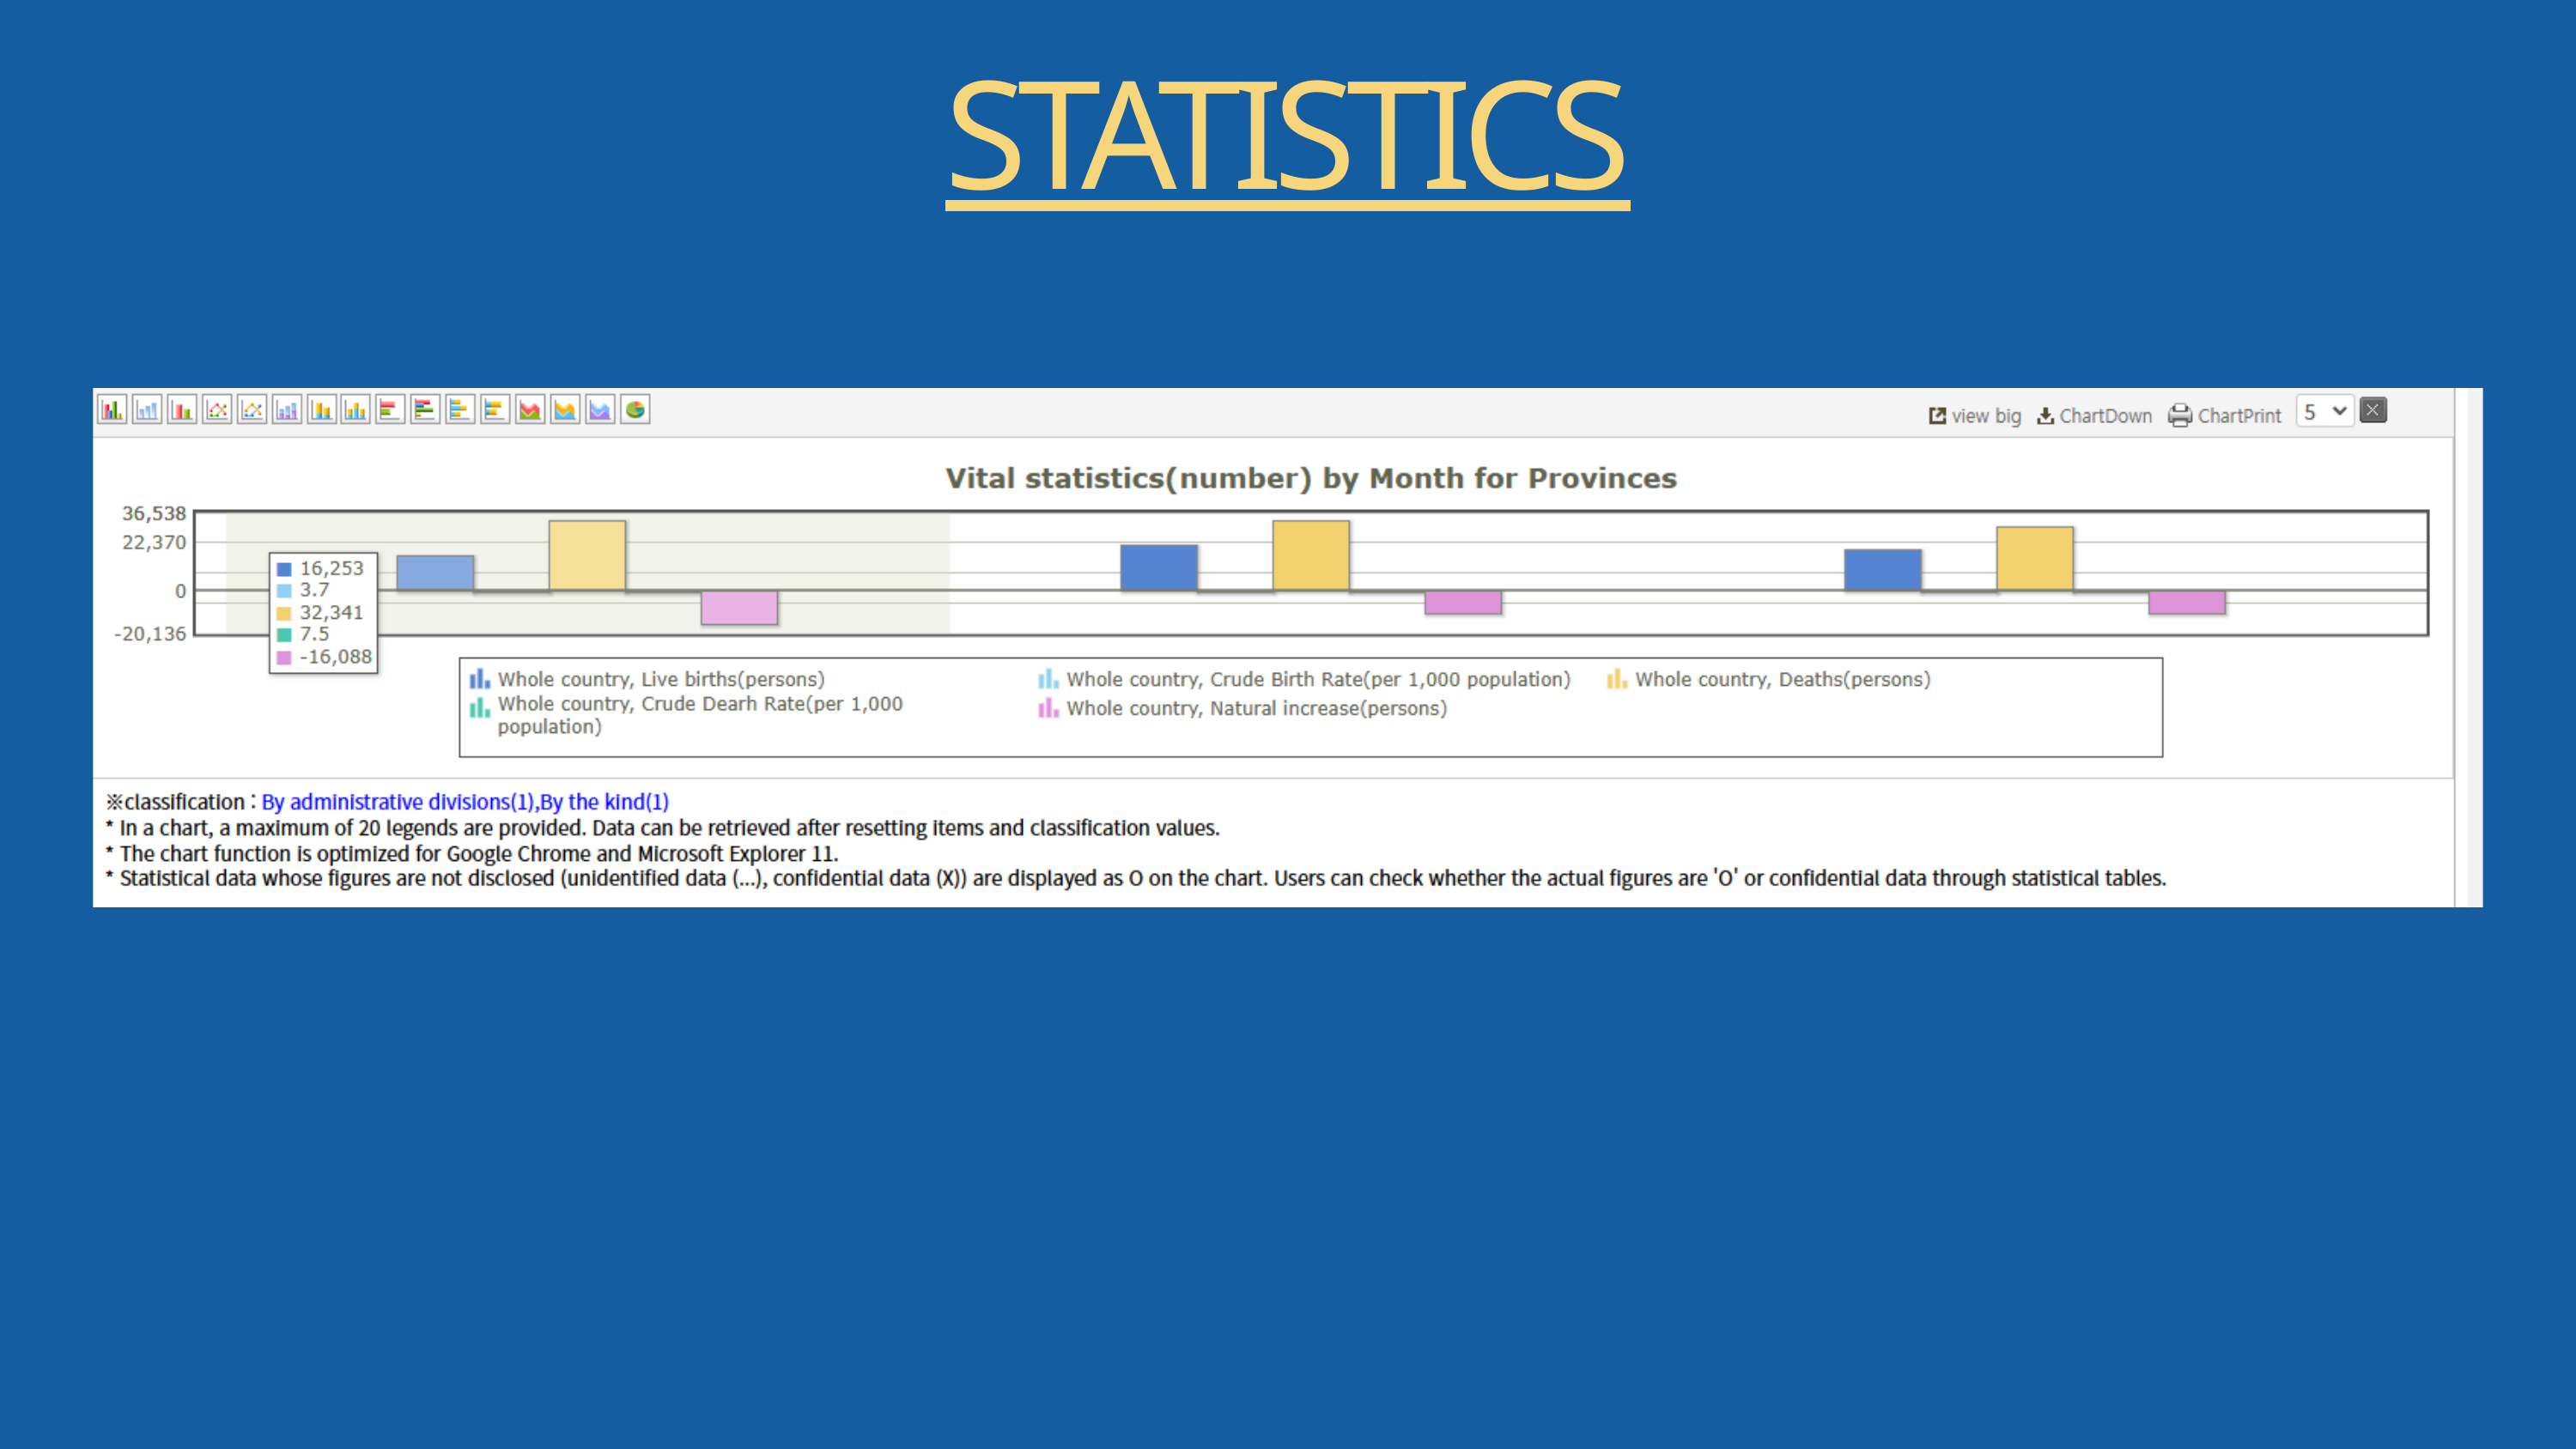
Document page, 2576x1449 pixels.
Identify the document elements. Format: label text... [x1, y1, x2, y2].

text_box [93, 388, 2483, 908]
text_box STATISTICS [385, 101, 2191, 220]
